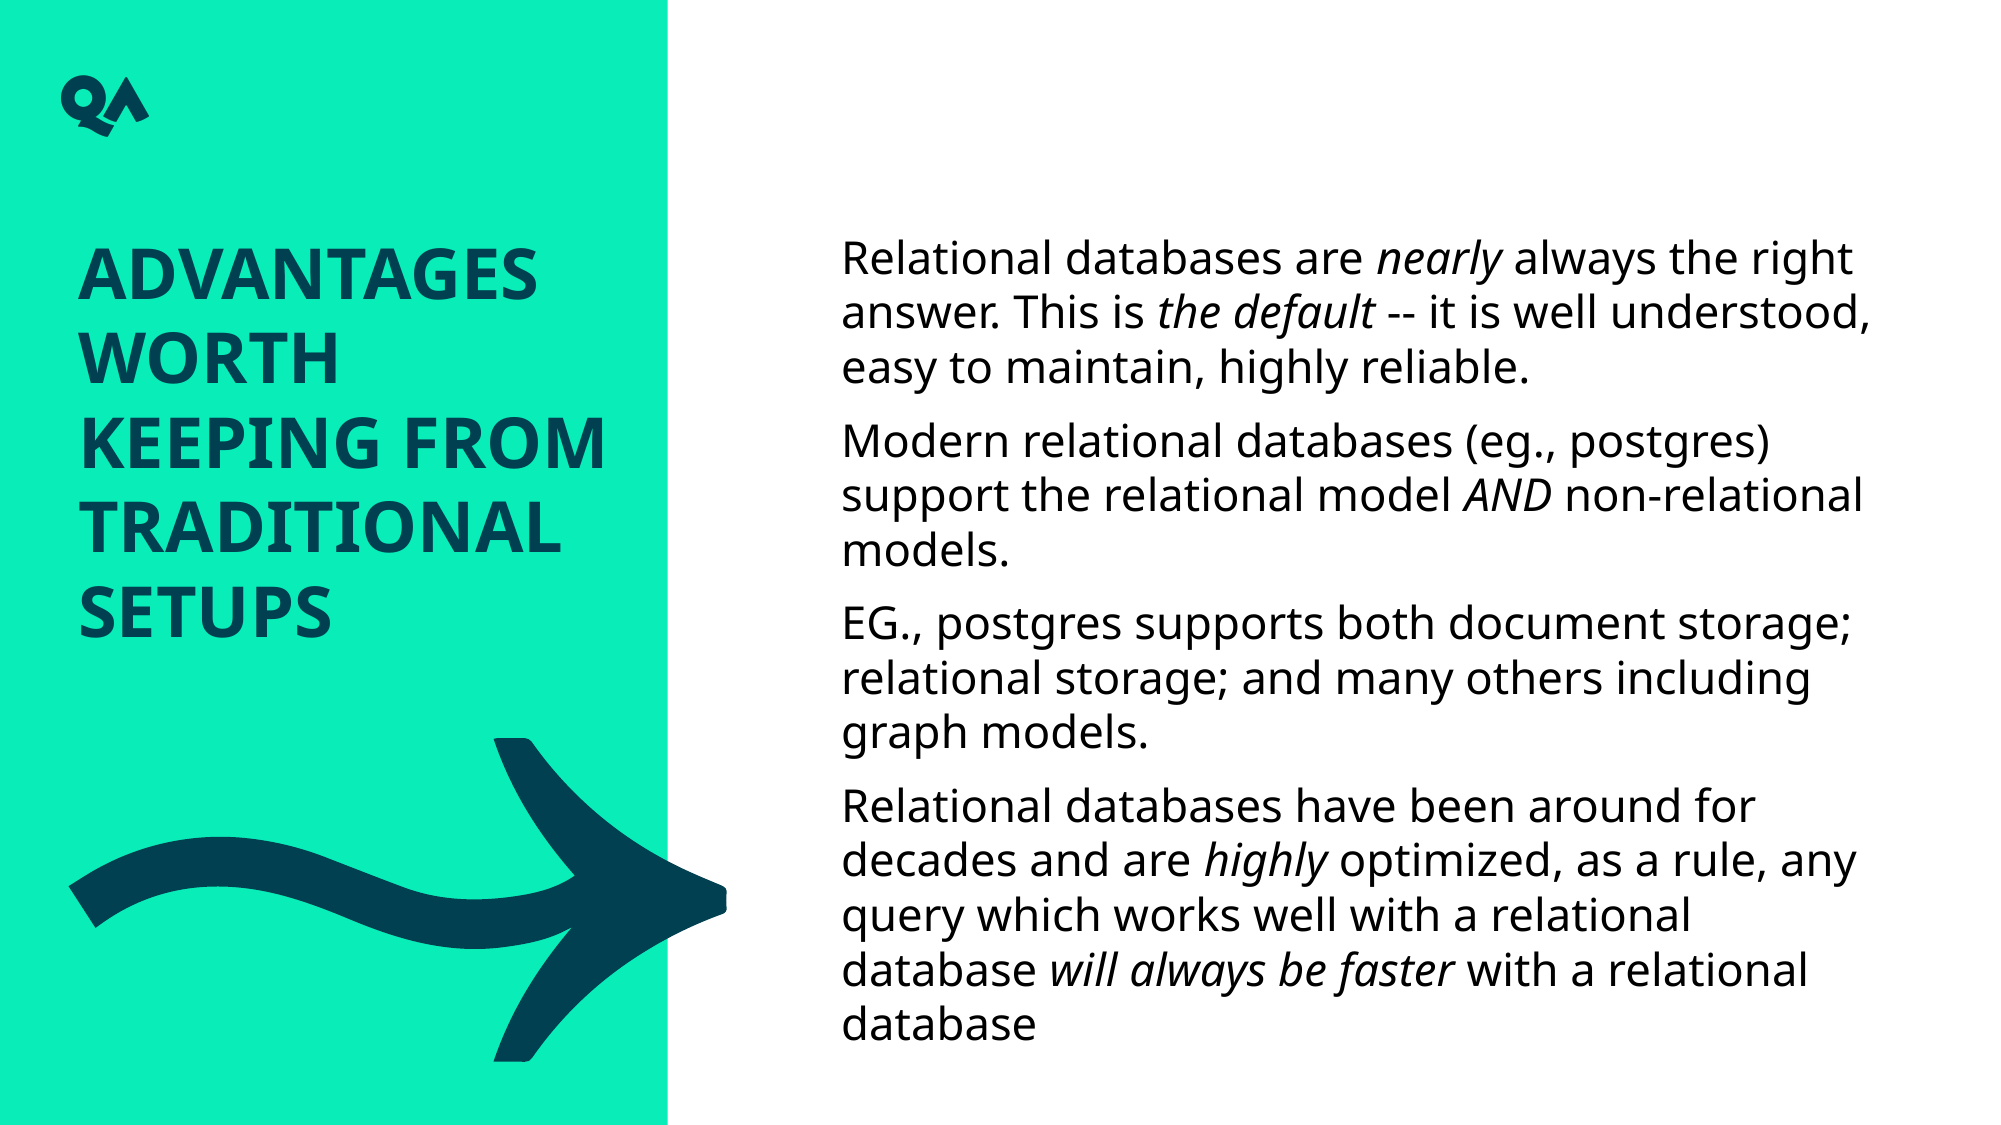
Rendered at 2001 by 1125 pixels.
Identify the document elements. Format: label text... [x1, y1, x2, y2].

picture [44, 61, 166, 148]
list Relational databases are nearly always the right answer. This is the default -- it is well understood, easy to maintain, highly reliable. Modern relational databases (eg., postgres) support the relational model AND non-relational models. EG., postgres supports both document storage; relational storage; and many others including graph models. Relational databases have been around for decades and are highly optimized, as a rule, any query which works well with a relational database will always be faster with a relational database [826, 221, 1937, 1061]
list Advantages worth keeping from traditional setups [63, 221, 628, 673]
